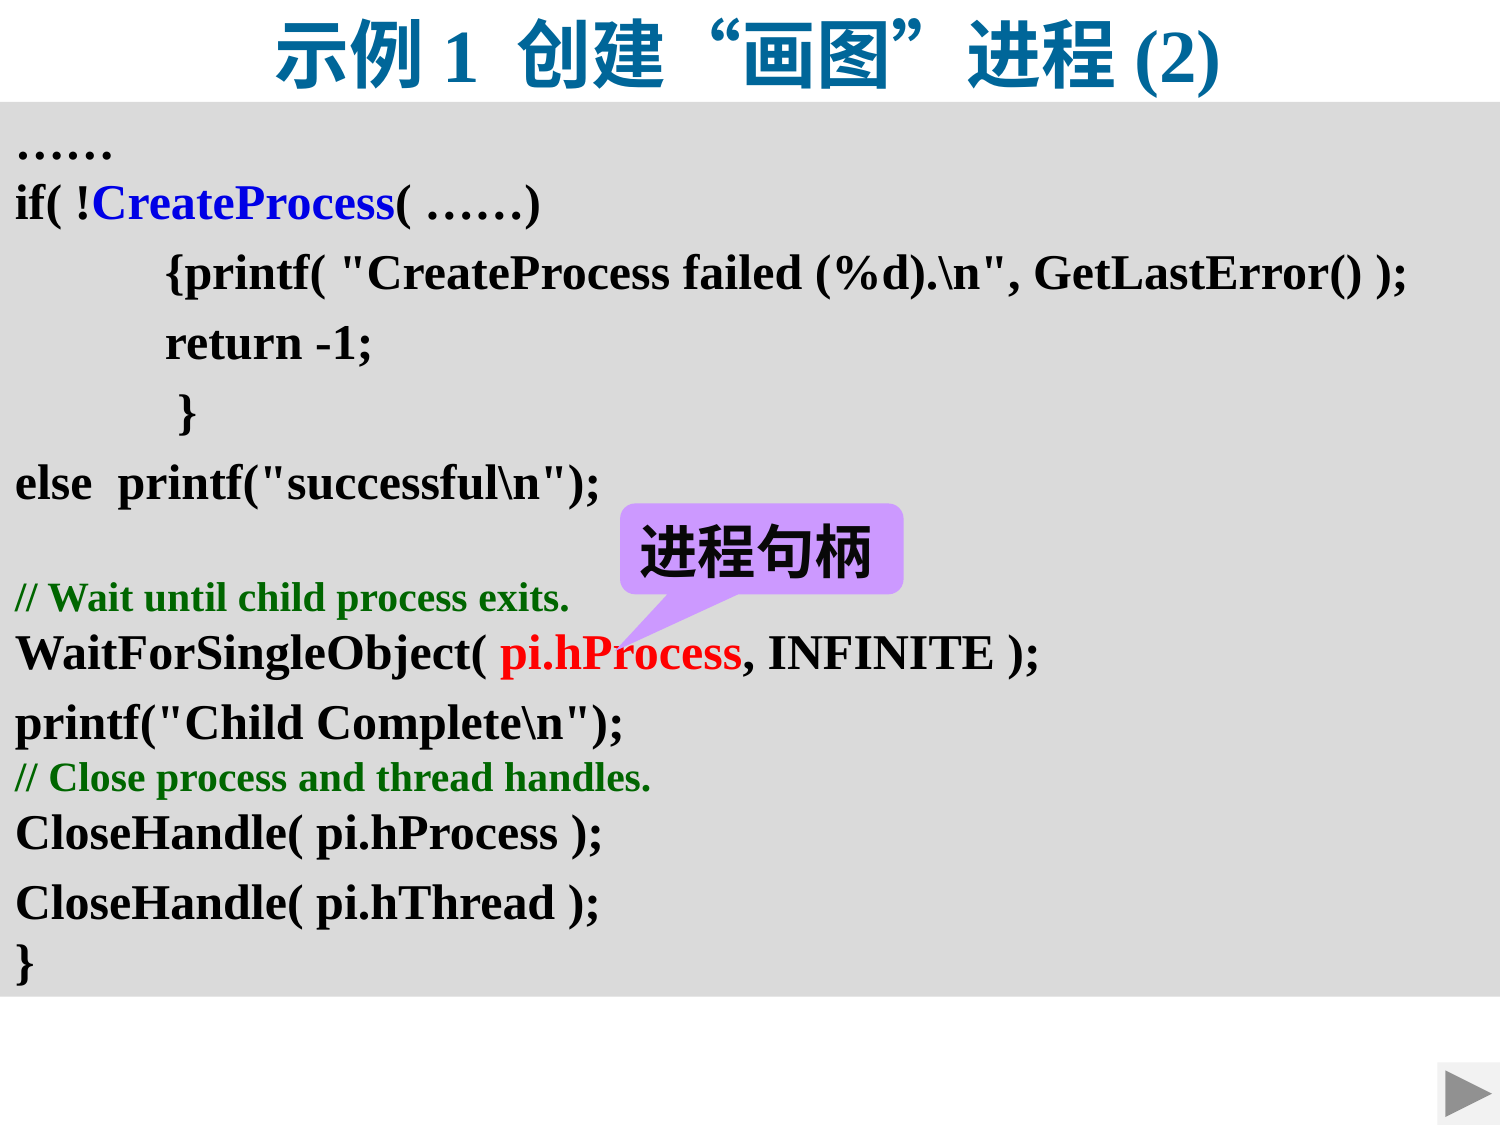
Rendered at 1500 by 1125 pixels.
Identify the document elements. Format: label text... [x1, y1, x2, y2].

text_box …… if( !CreateProcess( ……) {printf( "CreateProcess failed (%d).\n", GetLastError() ); return -1; } else printf("successful\n"); // Wait until child process exits. WaitForSingleObject( pi.hProcess, INFINITE ); printf("Child Complete\n"); // Close process and thread handles. CloseHandle( pi.hProcess ); CloseHandle( pi.hThread ); } [0, 101, 1500, 997]
text_box 进程句柄 [614, 503, 904, 652]
text_box 示例1 创建“画图”进程(2) [20, 0, 1477, 114]
text_box [1437, 1062, 1500, 1125]
